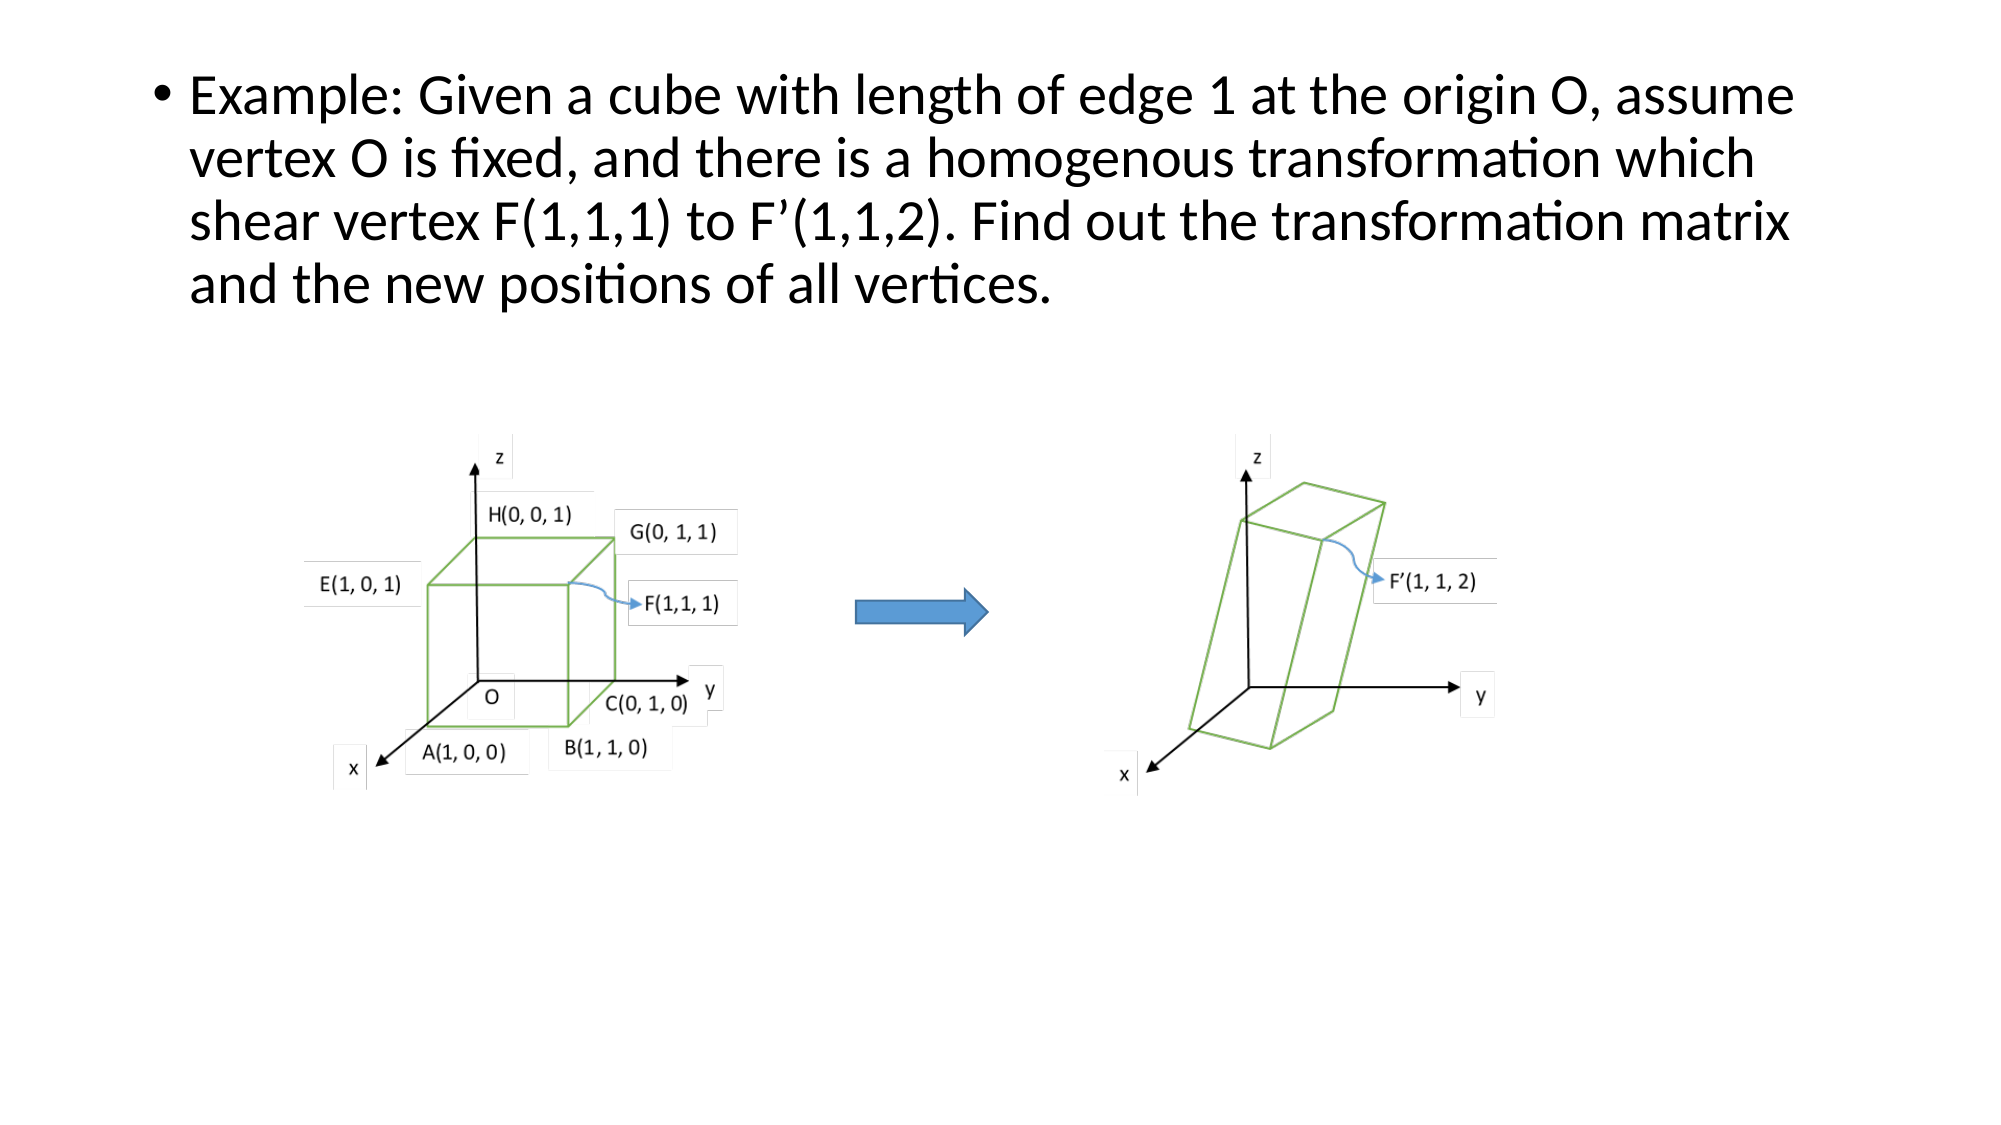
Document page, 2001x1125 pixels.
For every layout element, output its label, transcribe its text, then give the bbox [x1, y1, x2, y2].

picture [1104, 434, 1497, 796]
list Example: Given a cube with length of edge 1 at the origin O, assume vertex O is fixed, and there is a homogenous transformation which shear vertex F(1,1,1) to F’(1,1,2). Find out the transformation matrix and the new positions of all vertices. [137, 56, 1863, 1014]
picture [304, 434, 739, 790]
text_box [854, 586, 990, 638]
